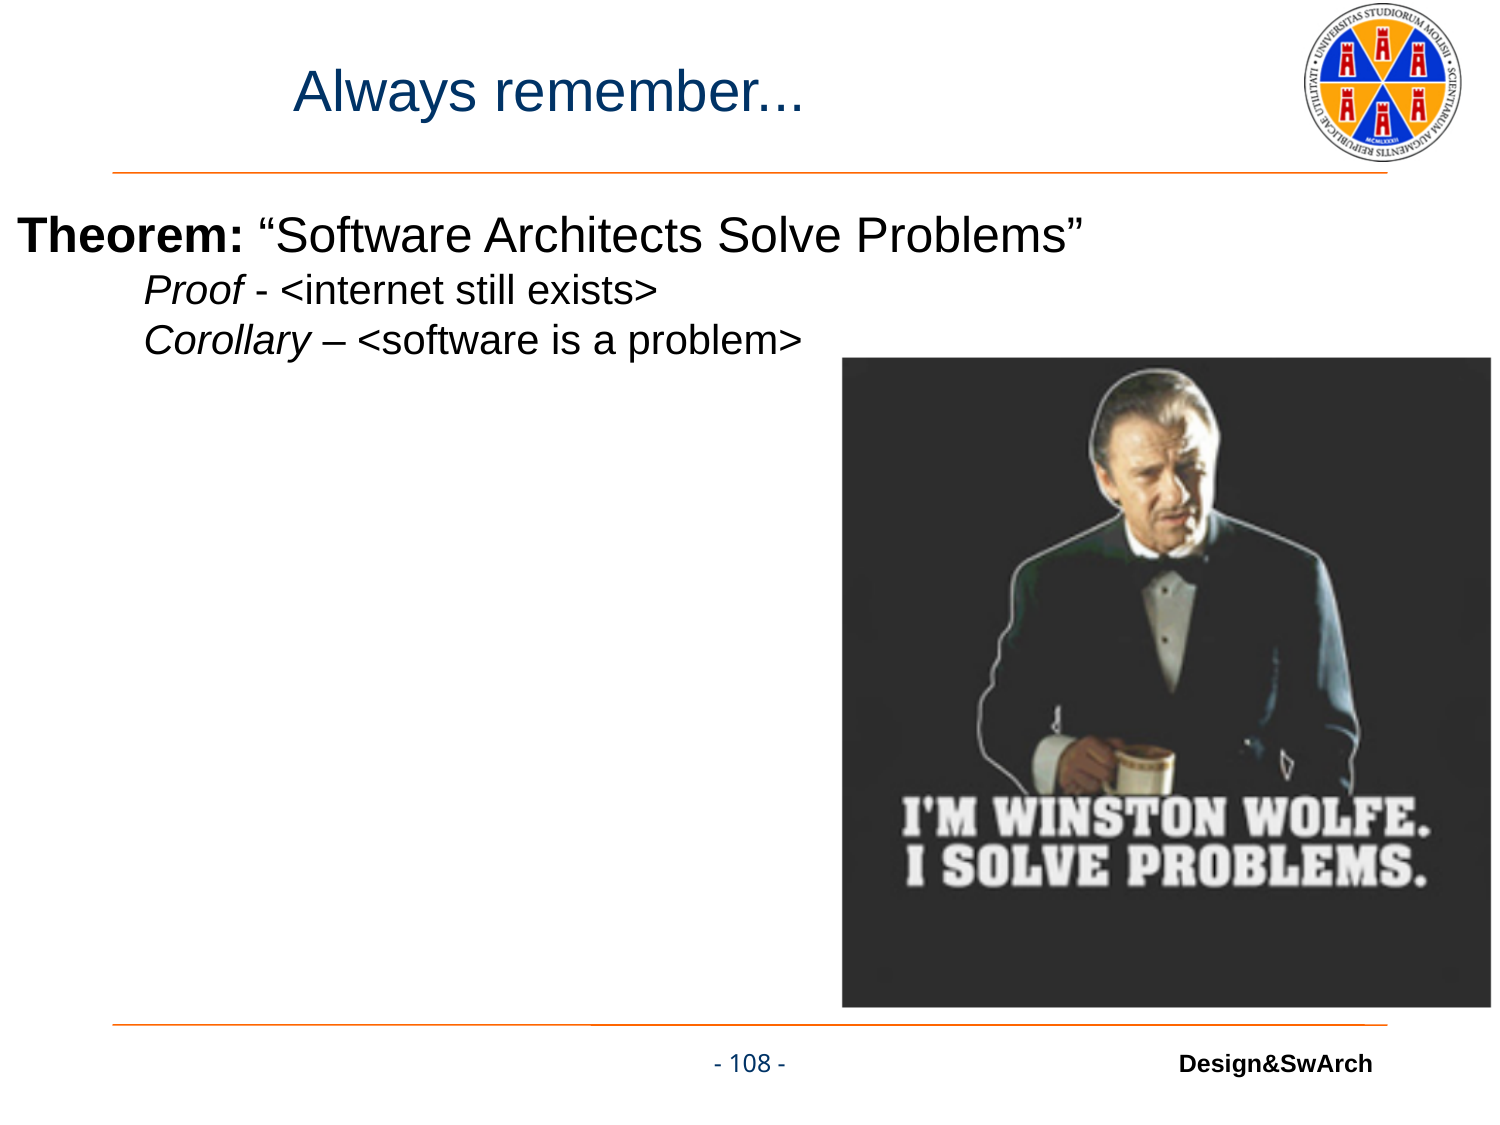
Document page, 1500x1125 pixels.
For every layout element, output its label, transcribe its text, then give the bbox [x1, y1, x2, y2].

title Always remember... [278, 18, 1211, 157]
slide_number - 108 - [670, 1039, 830, 1078]
picture [835, 349, 1500, 1019]
footer Design&SwArch [837, 1039, 1390, 1078]
text_box Theorem: “Software Architects Solve Problems” Proof - <internet still exists> Corollary – <software is a problem> [2, 195, 1113, 430]
picture [1269, 0, 1500, 166]
